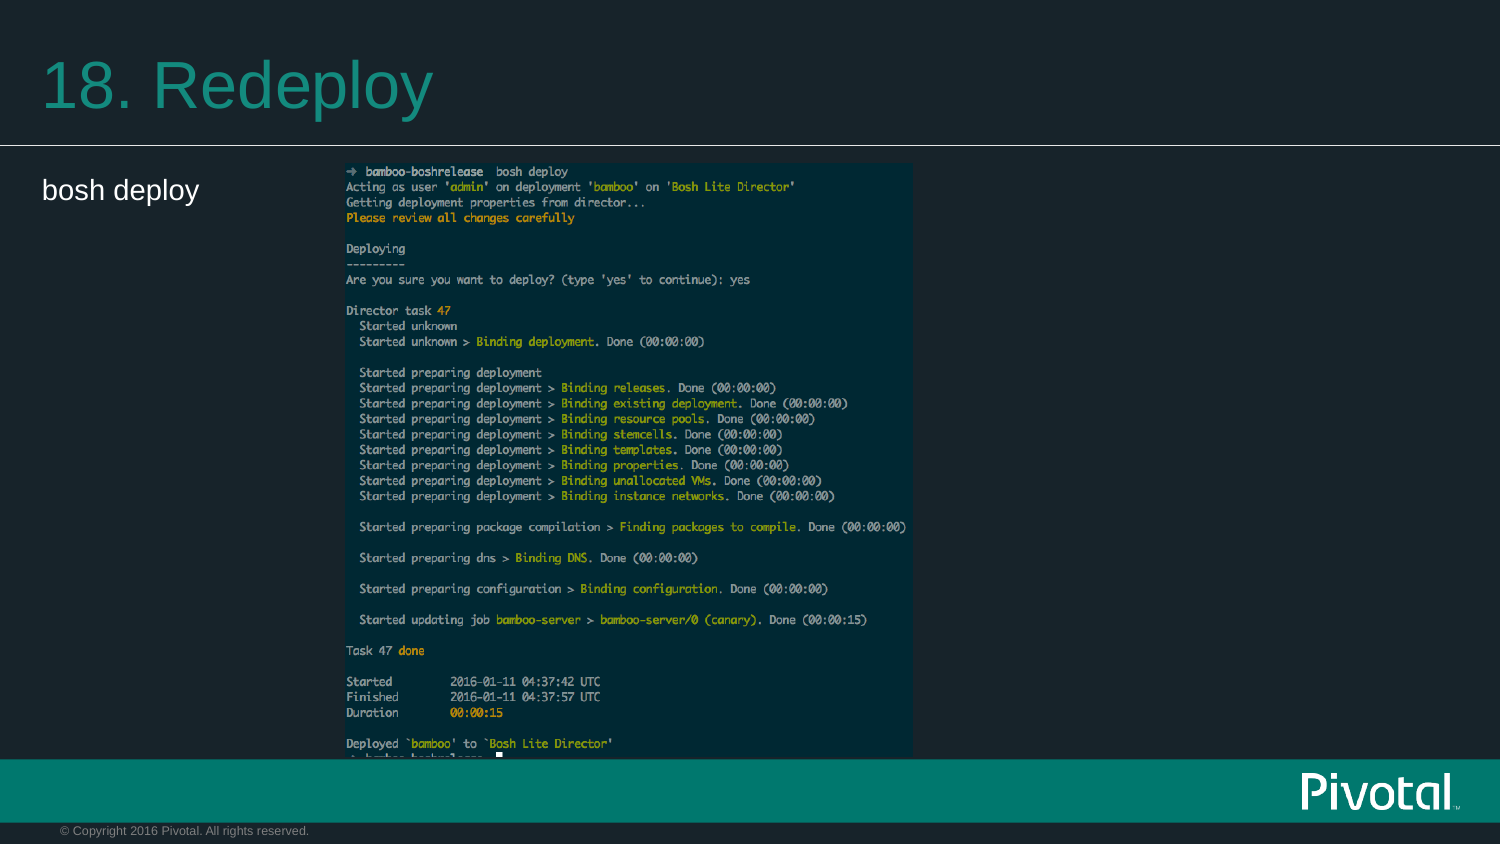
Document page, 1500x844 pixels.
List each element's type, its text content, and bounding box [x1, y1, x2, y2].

picture [796, 416, 807, 423]
picture [611, 618, 622, 623]
picture [761, 526, 773, 533]
picture [599, 402, 606, 409]
picture [531, 169, 544, 177]
picture [510, 275, 525, 285]
picture [361, 198, 371, 205]
picture [451, 709, 463, 717]
picture [474, 615, 478, 625]
picture [829, 400, 841, 406]
picture [377, 742, 391, 748]
picture [481, 463, 491, 471]
picture [690, 386, 703, 392]
picture [527, 694, 535, 700]
picture [407, 201, 417, 208]
picture [575, 198, 580, 206]
picture [653, 618, 667, 623]
picture [768, 431, 776, 437]
picture [443, 340, 456, 345]
picture [492, 216, 505, 224]
picture [744, 431, 753, 438]
picture [514, 340, 521, 348]
picture [423, 306, 429, 314]
picture [362, 646, 370, 654]
picture [347, 183, 355, 190]
picture [826, 526, 834, 531]
picture [523, 677, 533, 684]
picture [479, 417, 492, 424]
picture [683, 555, 690, 562]
picture [805, 476, 815, 483]
picture [514, 448, 534, 454]
picture [523, 216, 534, 221]
picture [809, 400, 821, 406]
picture [766, 476, 776, 483]
picture [540, 340, 547, 347]
picture [729, 431, 737, 438]
picture [731, 462, 740, 469]
picture [434, 201, 456, 206]
picture [423, 337, 429, 345]
picture [511, 168, 521, 175]
picture [485, 371, 492, 378]
picture [718, 383, 729, 392]
picture [531, 338, 537, 345]
picture [412, 417, 417, 425]
picture [660, 555, 670, 562]
picture [479, 386, 492, 393]
picture [809, 617, 820, 624]
picture [512, 479, 524, 485]
picture [375, 217, 384, 222]
picture [573, 554, 583, 561]
picture [351, 246, 365, 254]
picture [710, 402, 726, 407]
picture [729, 417, 742, 423]
picture [668, 587, 673, 595]
picture [653, 402, 664, 410]
list bosh deploy [26, 156, 476, 232]
picture [371, 167, 393, 175]
picture [689, 338, 698, 345]
picture [569, 276, 576, 283]
picture [471, 709, 483, 717]
picture [419, 216, 431, 222]
picture [770, 586, 781, 593]
picture [644, 555, 652, 562]
picture [543, 215, 554, 221]
picture [599, 479, 606, 486]
picture [412, 739, 419, 747]
picture [514, 526, 521, 532]
picture [614, 479, 622, 484]
picture [781, 618, 795, 624]
picture [518, 185, 531, 192]
picture [781, 493, 789, 499]
picture [683, 182, 697, 191]
picture [848, 524, 859, 531]
picture [727, 445, 737, 454]
picture [349, 201, 358, 206]
picture [505, 615, 524, 623]
picture [472, 170, 482, 176]
picture [412, 167, 419, 175]
picture [872, 524, 880, 531]
picture [498, 201, 508, 206]
picture [796, 493, 805, 499]
picture [792, 584, 802, 593]
picture [657, 526, 662, 534]
picture [627, 433, 642, 438]
picture [599, 433, 606, 440]
picture [647, 338, 659, 345]
picture [887, 524, 898, 531]
picture [425, 448, 433, 453]
picture [549, 618, 563, 624]
picture [512, 402, 534, 407]
picture [423, 321, 428, 329]
picture [757, 185, 765, 190]
picture [742, 587, 755, 593]
picture [770, 462, 779, 468]
picture [783, 478, 792, 483]
picture [621, 448, 636, 454]
picture [605, 182, 615, 190]
picture [347, 213, 356, 221]
picture [514, 386, 534, 392]
picture [401, 646, 406, 654]
picture [691, 615, 698, 624]
picture [820, 493, 828, 499]
picture [1302, 773, 1460, 810]
picture [512, 433, 530, 438]
picture [809, 586, 820, 593]
picture [577, 278, 583, 285]
picture [755, 462, 763, 468]
picture [693, 477, 707, 484]
picture [707, 526, 716, 533]
picture [401, 198, 406, 206]
picture [514, 417, 534, 423]
picture [638, 464, 648, 468]
picture [766, 445, 776, 454]
picture [667, 618, 677, 624]
picture [831, 615, 841, 624]
picture [744, 445, 755, 454]
picture [553, 185, 570, 191]
picture [757, 416, 768, 423]
picture [479, 447, 492, 455]
picture [481, 432, 491, 440]
picture [512, 464, 530, 469]
picture [790, 400, 802, 406]
picture [666, 338, 675, 345]
picture [412, 386, 417, 394]
picture [564, 340, 576, 346]
picture [512, 371, 534, 377]
picture [740, 383, 750, 392]
picture [512, 495, 524, 500]
picture [410, 649, 423, 655]
picture [351, 740, 365, 749]
picture [475, 276, 482, 283]
picture [653, 386, 661, 391]
picture [462, 185, 473, 190]
picture [422, 742, 433, 747]
picture [540, 526, 551, 533]
picture [757, 385, 768, 392]
picture [420, 185, 430, 191]
title 18. Redeploy [26, 52, 1461, 113]
picture [347, 276, 356, 283]
picture [779, 414, 789, 423]
picture [485, 402, 492, 409]
picture [412, 587, 417, 595]
